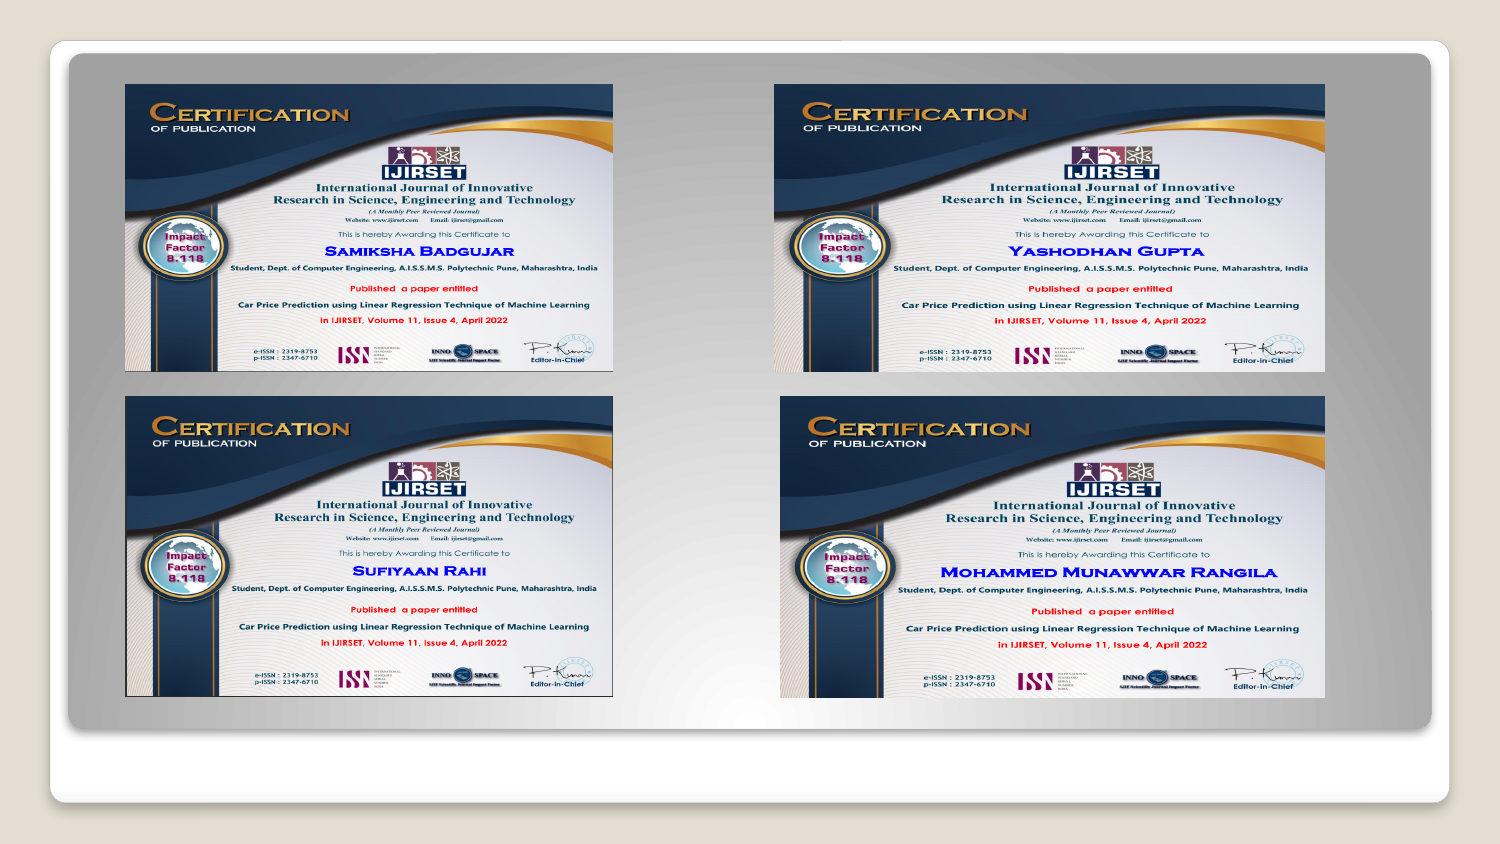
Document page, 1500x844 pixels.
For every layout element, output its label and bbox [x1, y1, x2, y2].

picture [774, 84, 1326, 373]
picture [124, 396, 613, 698]
picture [779, 396, 1326, 698]
picture [124, 84, 613, 373]
